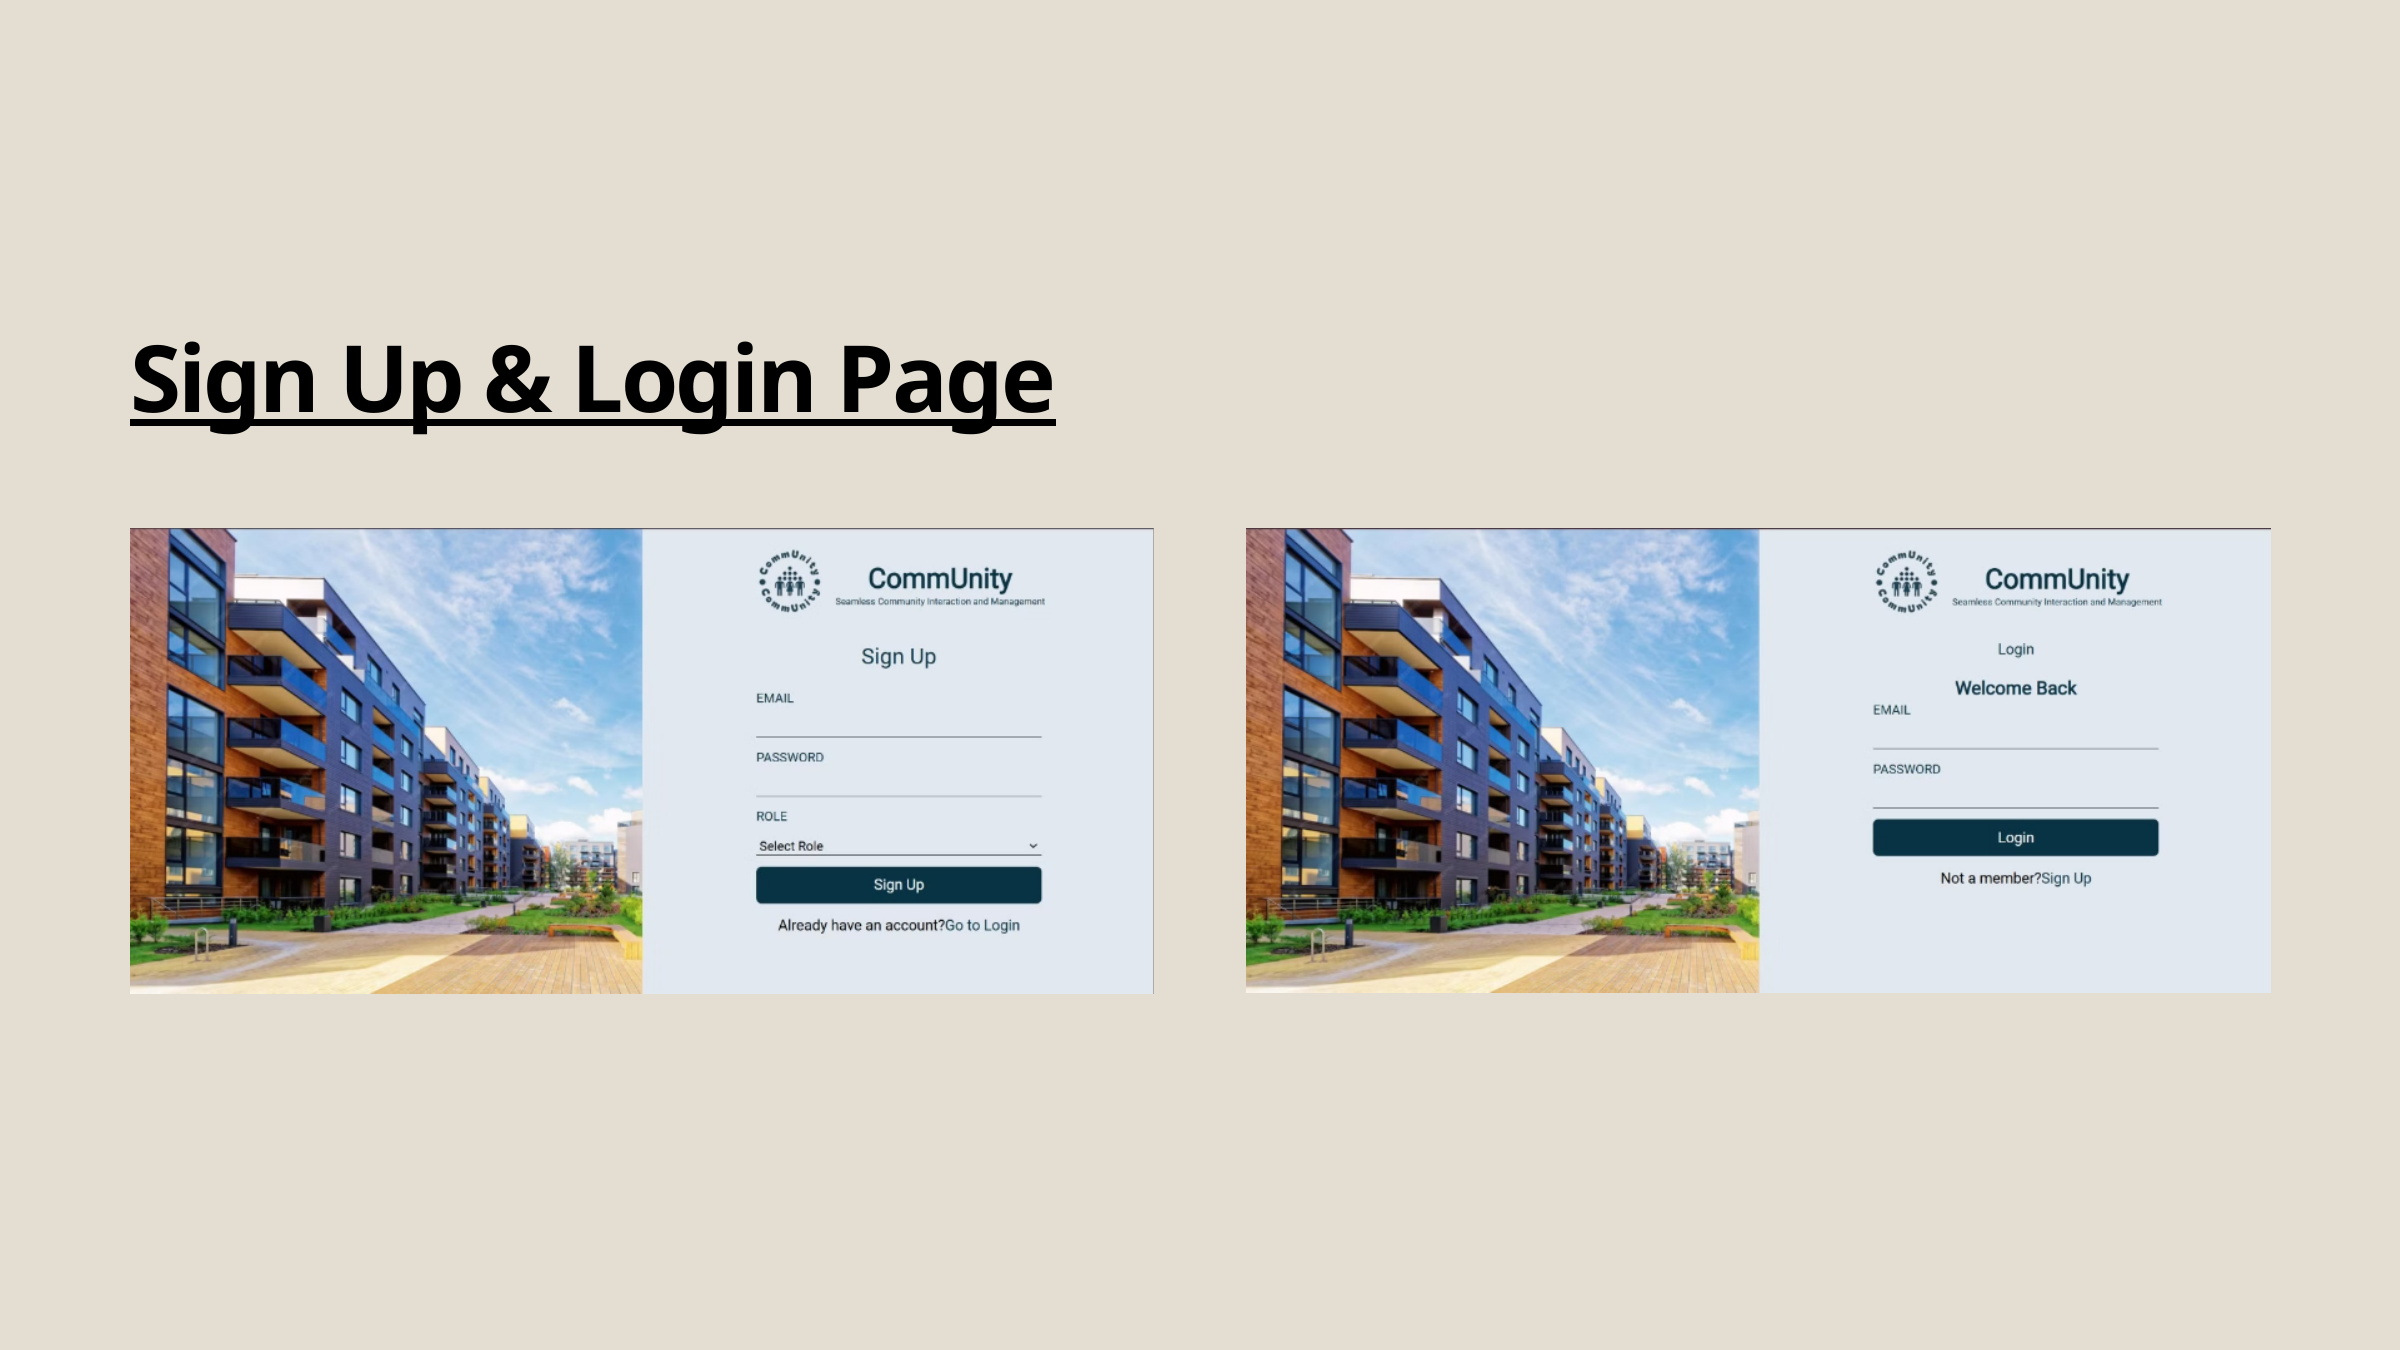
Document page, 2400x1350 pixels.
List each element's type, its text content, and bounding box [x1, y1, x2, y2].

text_box Sign Up & Login Page [130, 315, 1061, 432]
picture [1246, 528, 2271, 993]
picture [130, 528, 1155, 994]
